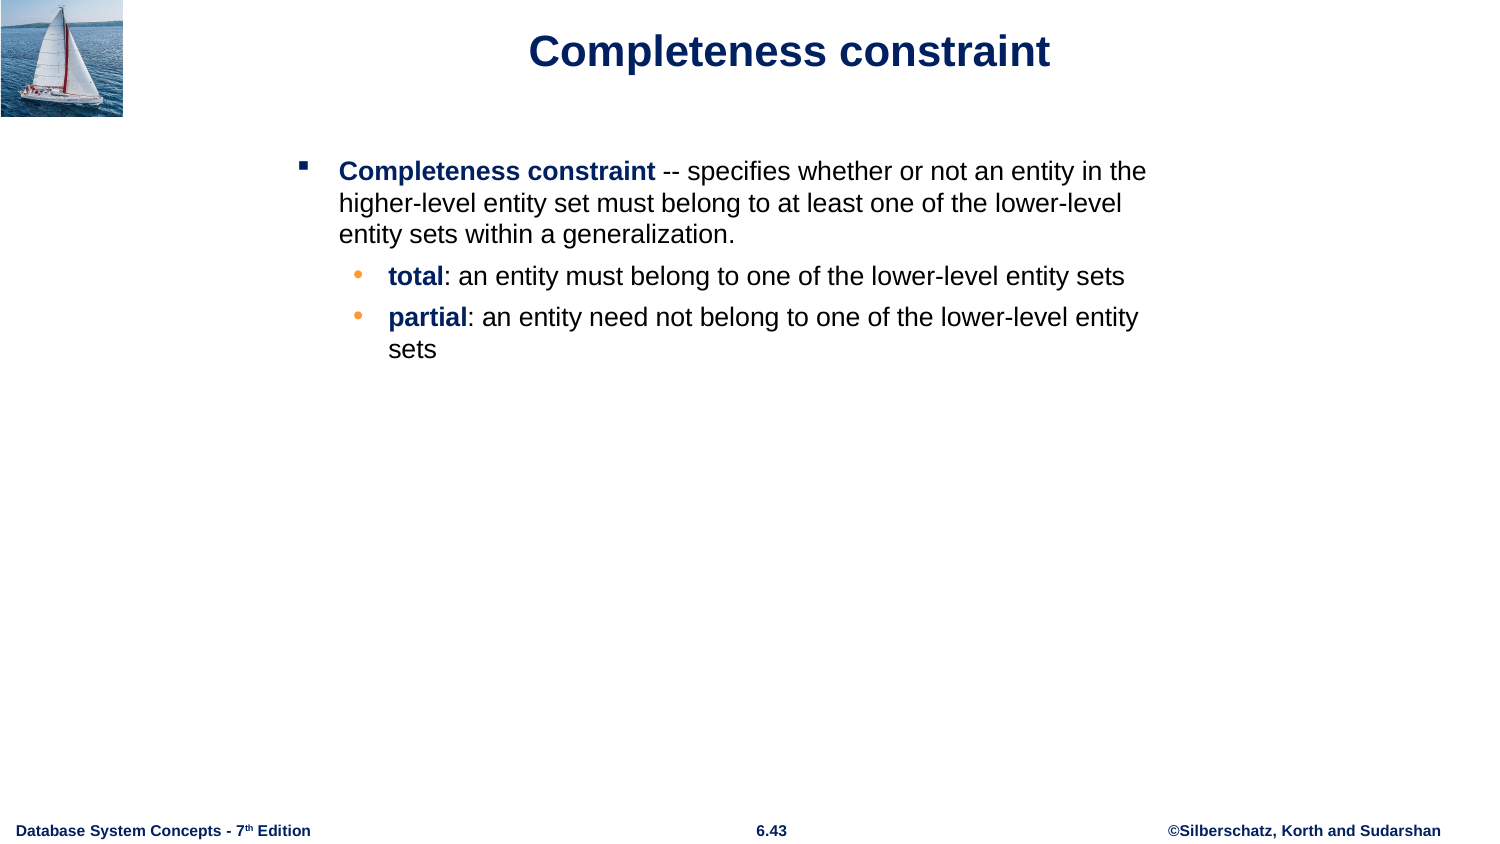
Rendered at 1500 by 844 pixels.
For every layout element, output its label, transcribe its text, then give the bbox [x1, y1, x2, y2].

title Completeness constraint [292, 13, 1287, 84]
picture [0, 0, 123, 117]
list Completeness constraint -- specifies whether or not an entity in the higher-level entity set must belong to at least one of the lower-level entity sets within a generalization. total: an entity must belong to one of the lower-level entity sets partial: an entity need not belong to one of the lower-level entity sets [281, 146, 1202, 536]
